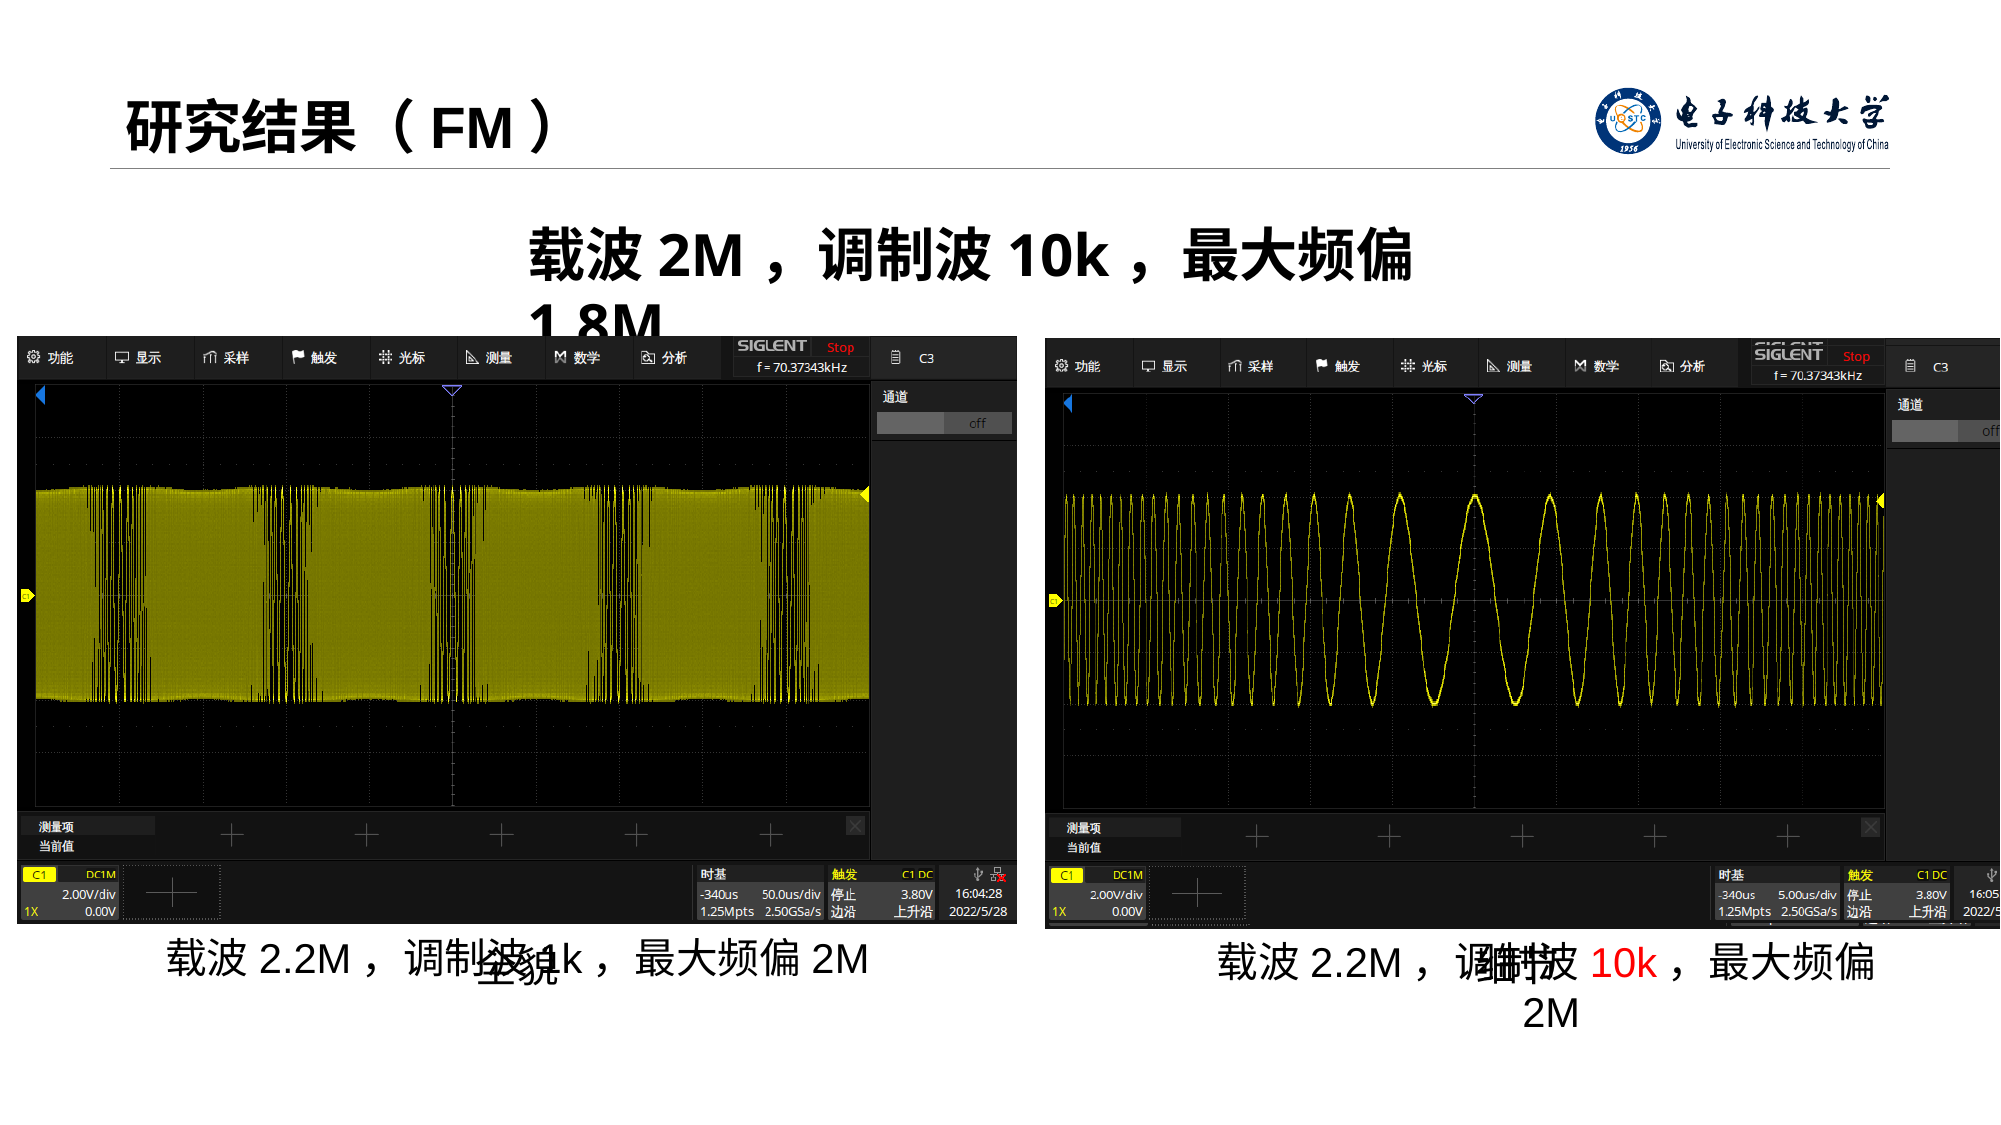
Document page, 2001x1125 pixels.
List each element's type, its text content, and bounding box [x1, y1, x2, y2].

text_box 载波2.2M，调制波1k，最大频偏2M [150, 925, 900, 989]
text_box 载波2.2M，调制波10k，最大频偏2M [1179, 929, 1924, 1044]
title 研究结果（FM） [109, 0, 1890, 169]
picture [17, 336, 1017, 925]
picture [1045, 338, 2000, 929]
text_box 全貌 [298, 933, 737, 999]
text_box 细节 [1370, 932, 1666, 997]
text_box 载波2M，调制波10k，最大频偏1.8M [512, 210, 1524, 366]
